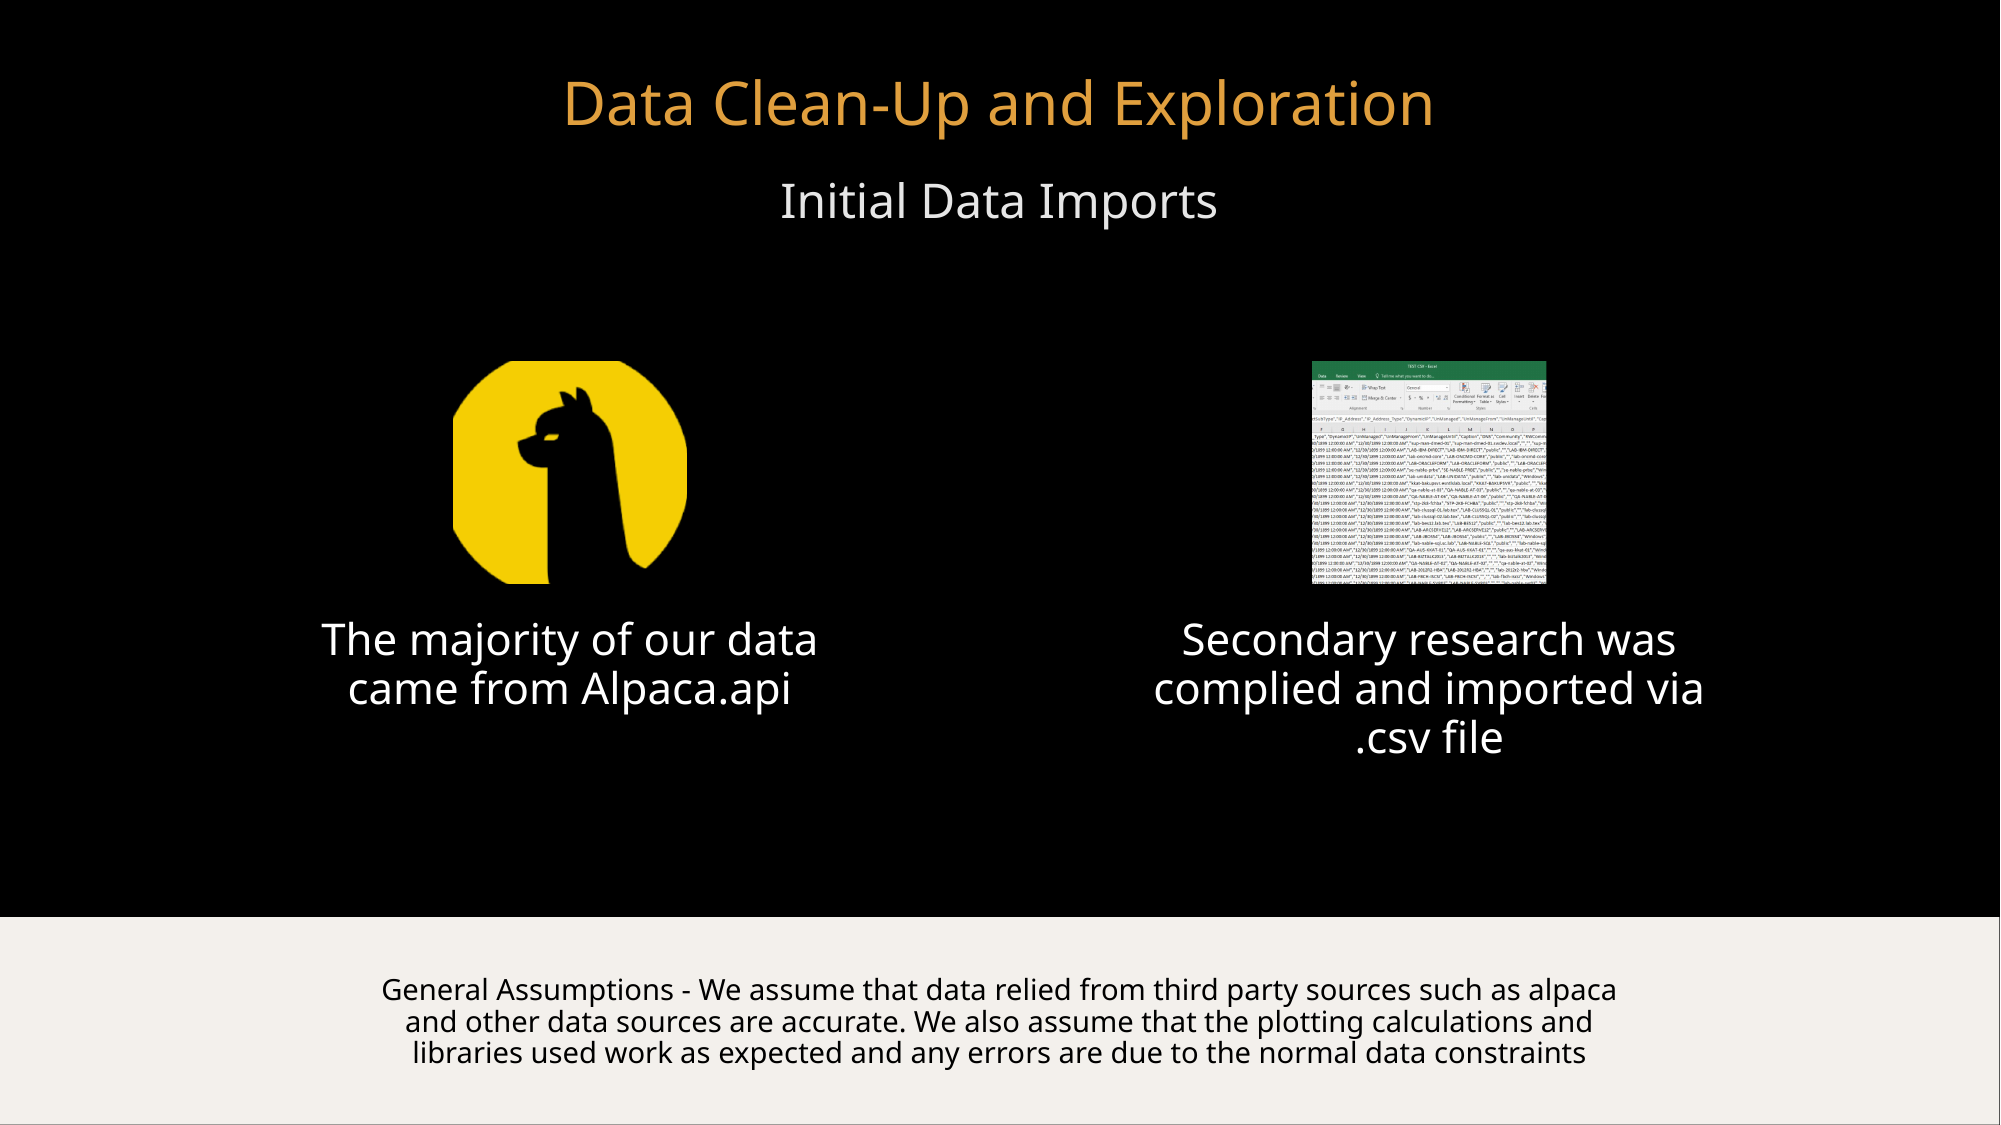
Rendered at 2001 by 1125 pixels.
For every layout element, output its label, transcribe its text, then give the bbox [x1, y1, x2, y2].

text_box The majority of our data came from Alpaca.api [195, 614, 946, 700]
text_box Secondary research was complied and imported via .csv file [1054, 614, 1805, 749]
text_box General Assumptions - We assume that data relied from third party sources such as alpaca and other data sources are accurate. We also assume that the plotting calculations and libraries used work as expected and any errors are due to the normal data constraints [46, 974, 1953, 1063]
picture [1311, 361, 1547, 597]
picture [452, 361, 688, 597]
text_box [0, 917, 2000, 1125]
text_box Data Clean-Up and Exploration [15, 73, 1984, 121]
text_box Initial Data Imports [15, 162, 1984, 201]
